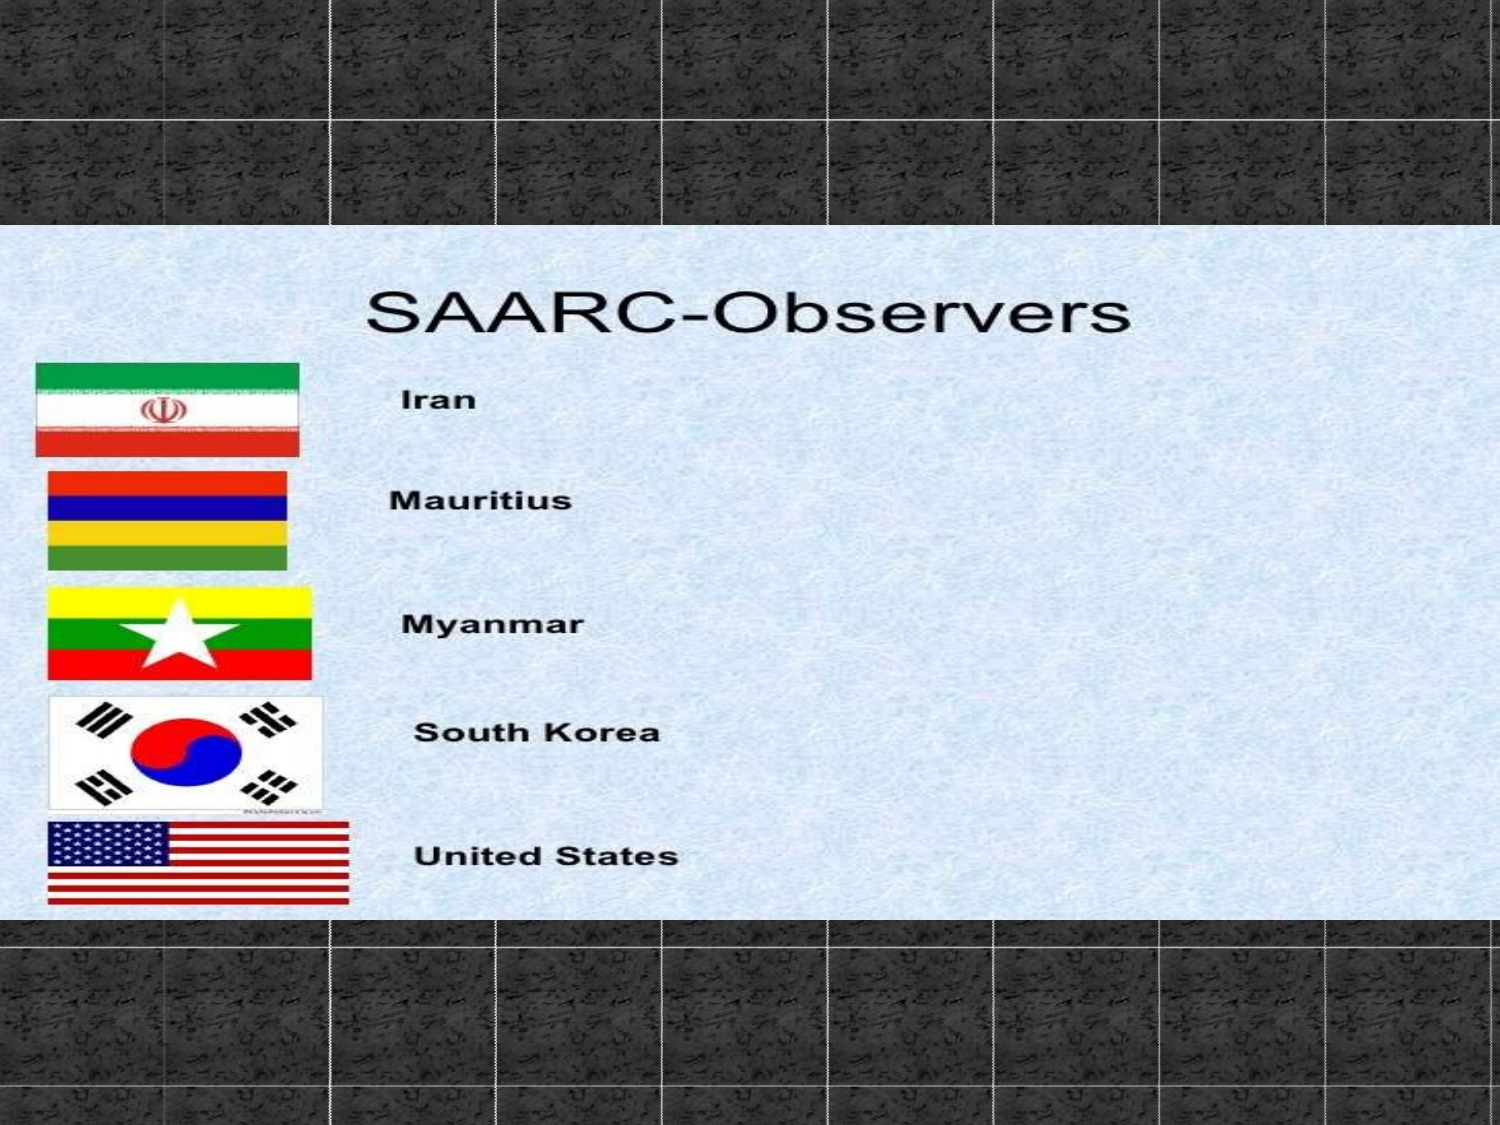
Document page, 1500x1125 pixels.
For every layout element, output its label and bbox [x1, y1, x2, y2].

picture [0, 920, 1500, 1125]
picture [0, 0, 1500, 224]
text_box [0, 224, 1500, 920]
